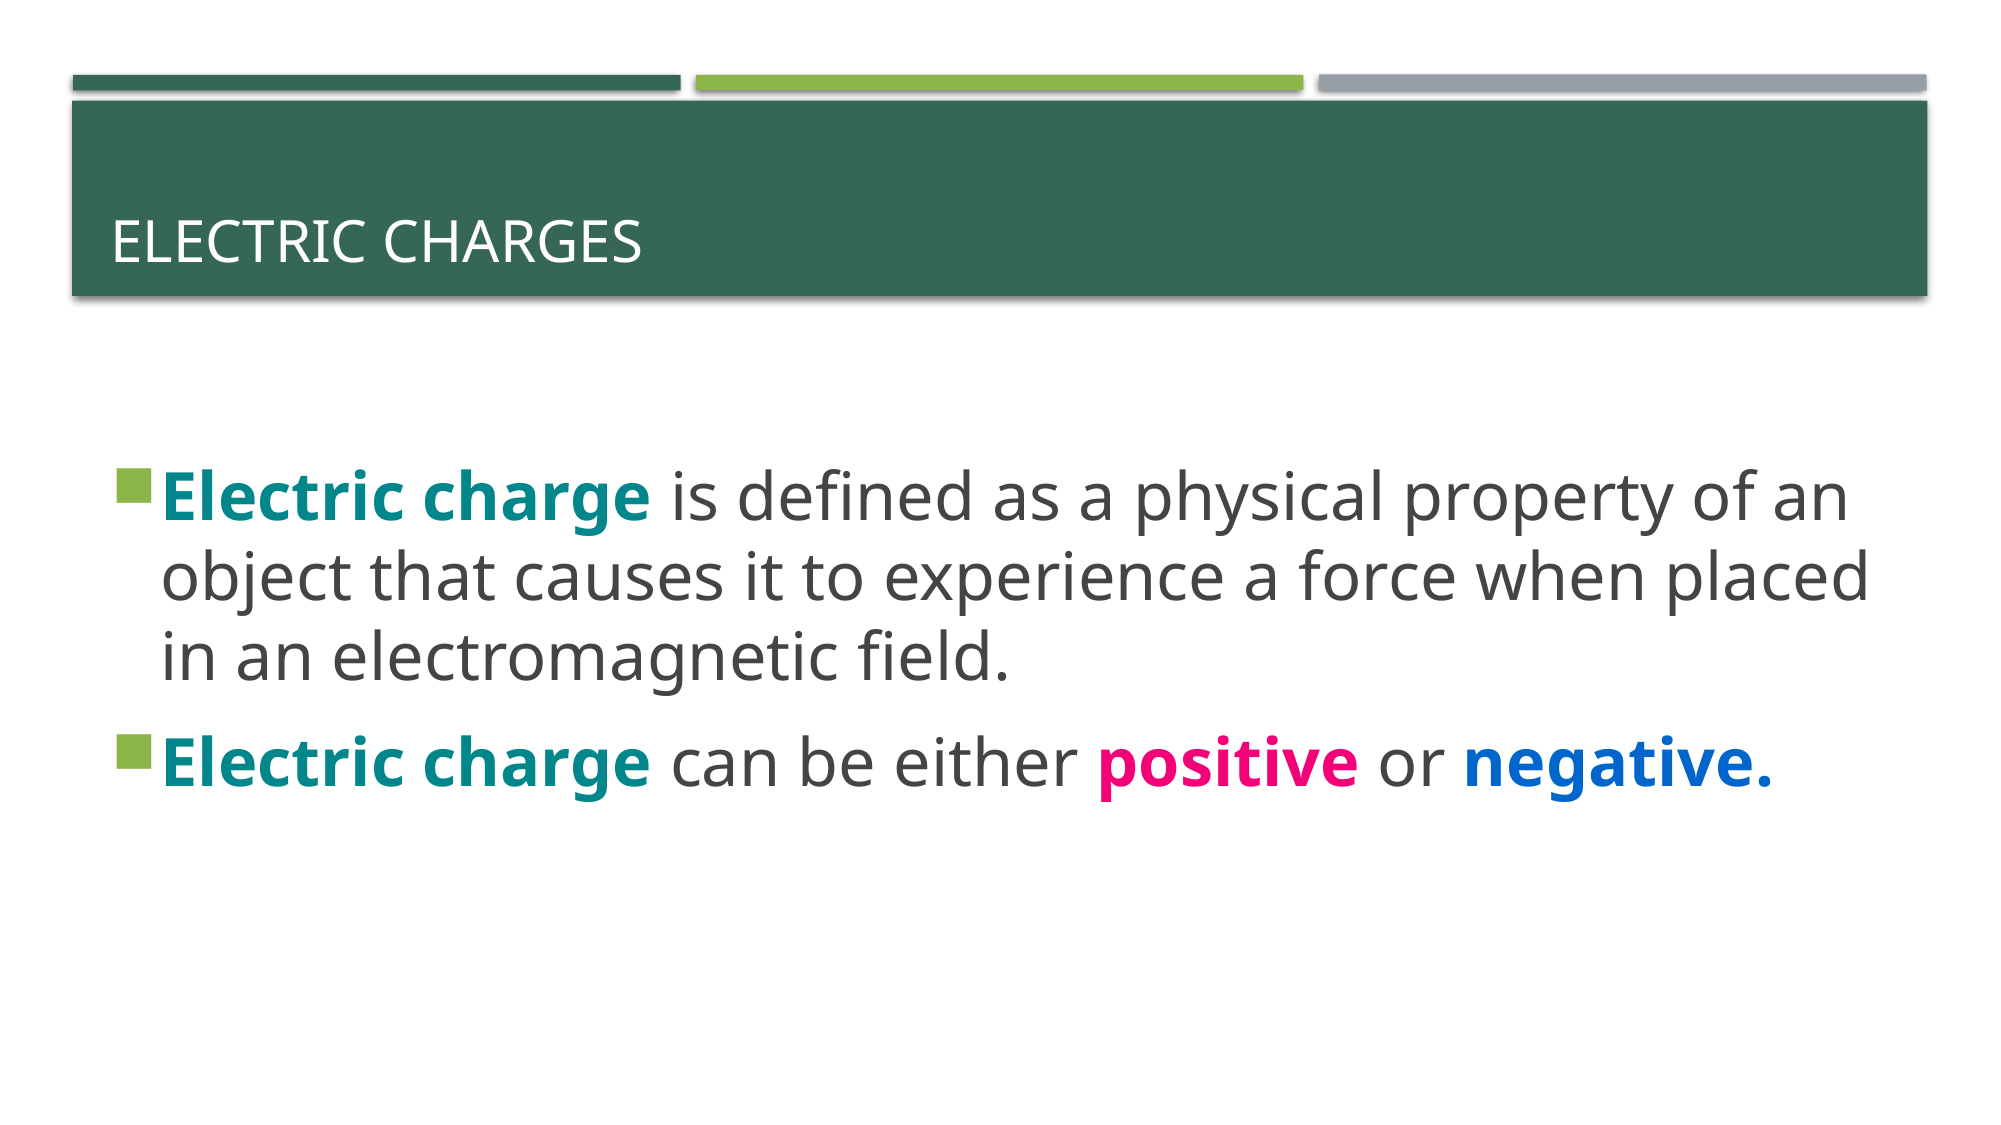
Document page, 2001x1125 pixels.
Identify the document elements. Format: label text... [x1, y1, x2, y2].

title Electric Charges [95, 115, 1905, 282]
list Electric charge is defined as a physical property of an object that causes it to experience a force when placed in an electromagnetic field. Electric charge can be either positive or negative. [95, 357, 1905, 962]
